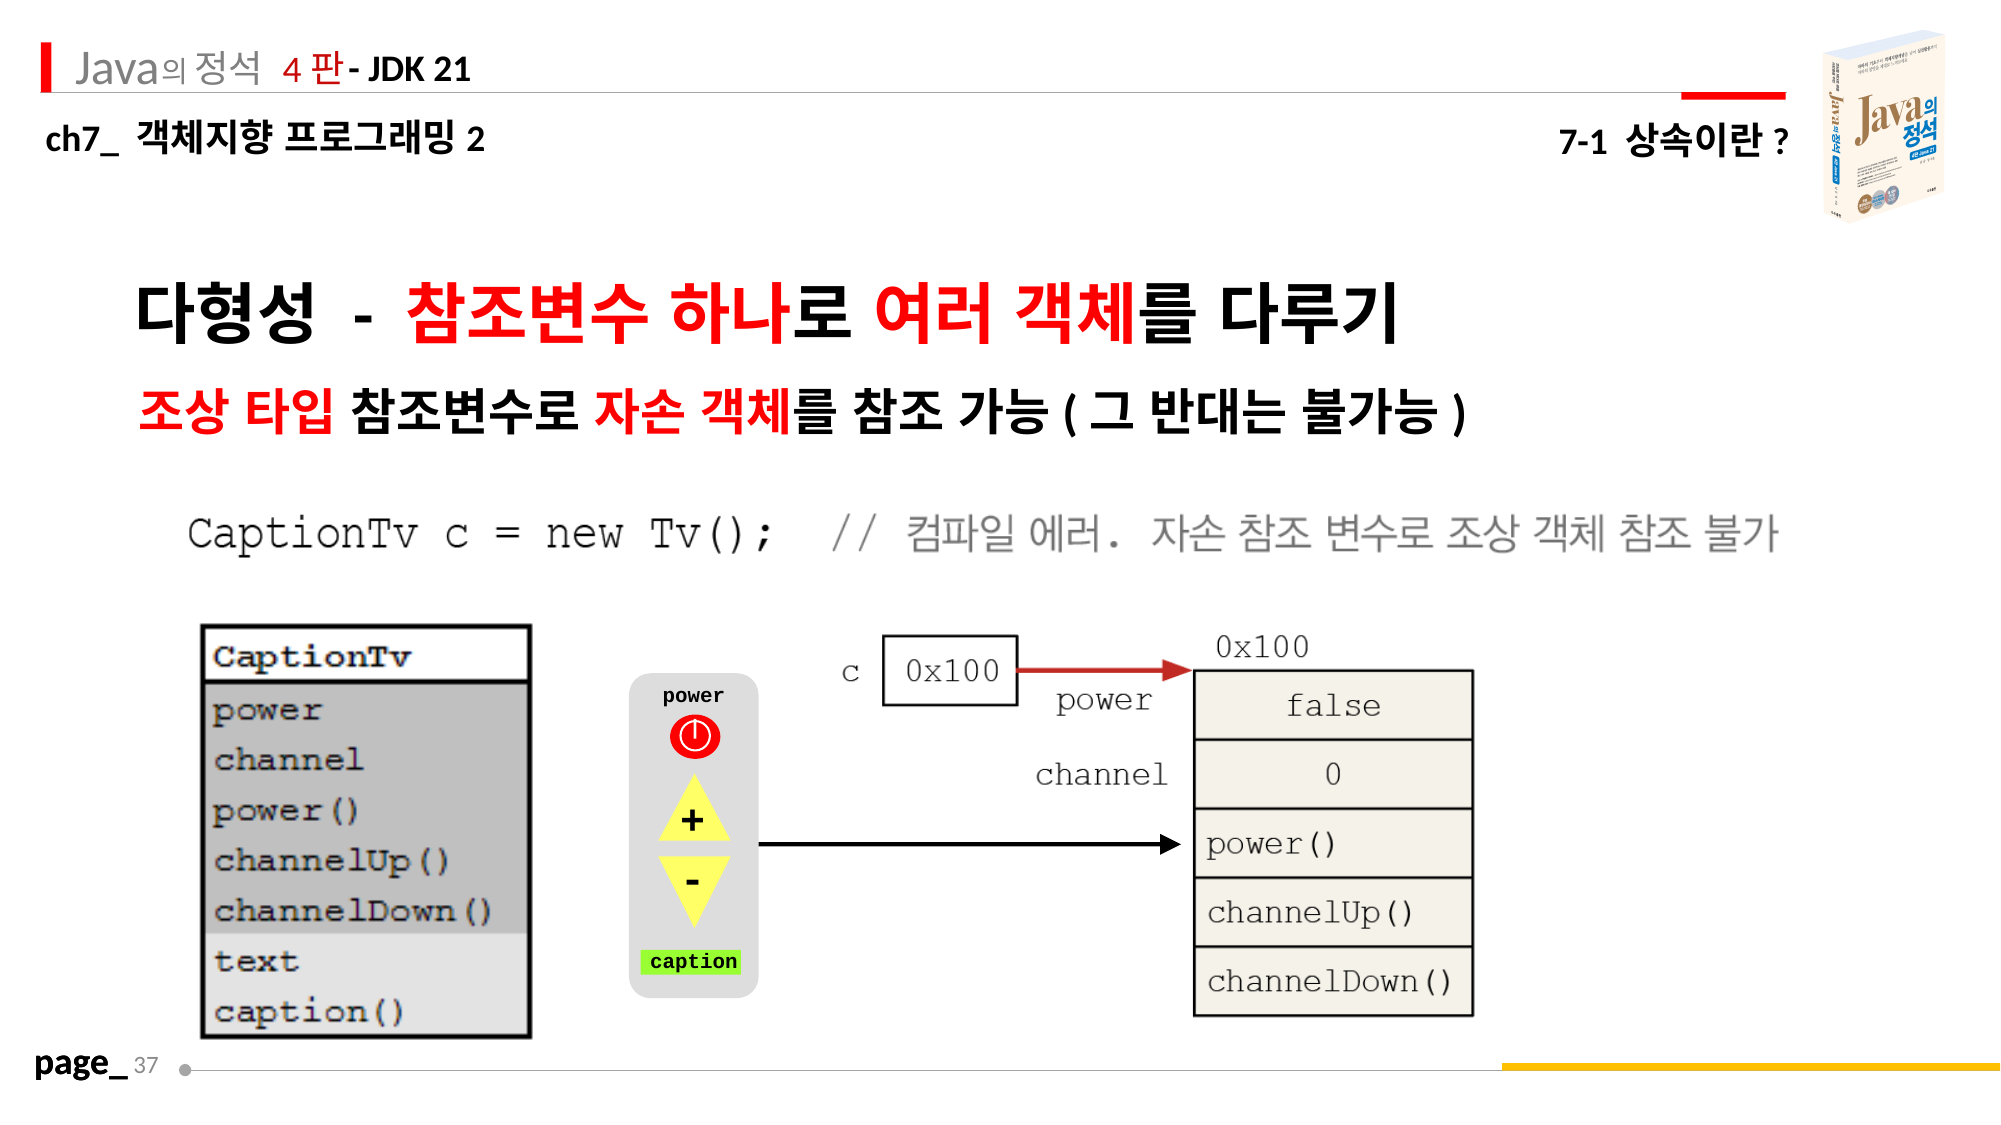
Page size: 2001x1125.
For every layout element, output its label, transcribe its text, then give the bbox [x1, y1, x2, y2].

text_box 7-1 상속이란? [1415, 109, 1805, 169]
text_box 다형성 - 참조변수 하나로 여러 객체를 다루기 [119, 264, 1749, 359]
text_box 조상 타입 참조변수로 자손 객체를 참조 가능(그 반대는 불가능) [123, 373, 1800, 449]
picture [830, 628, 1485, 1031]
text_box page_ [19, 1030, 145, 1090]
slide_number 37 [106, 1033, 174, 1094]
picture [1819, 26, 1950, 228]
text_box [575, 673, 1182, 999]
picture [167, 496, 1800, 574]
picture [185, 607, 548, 1055]
